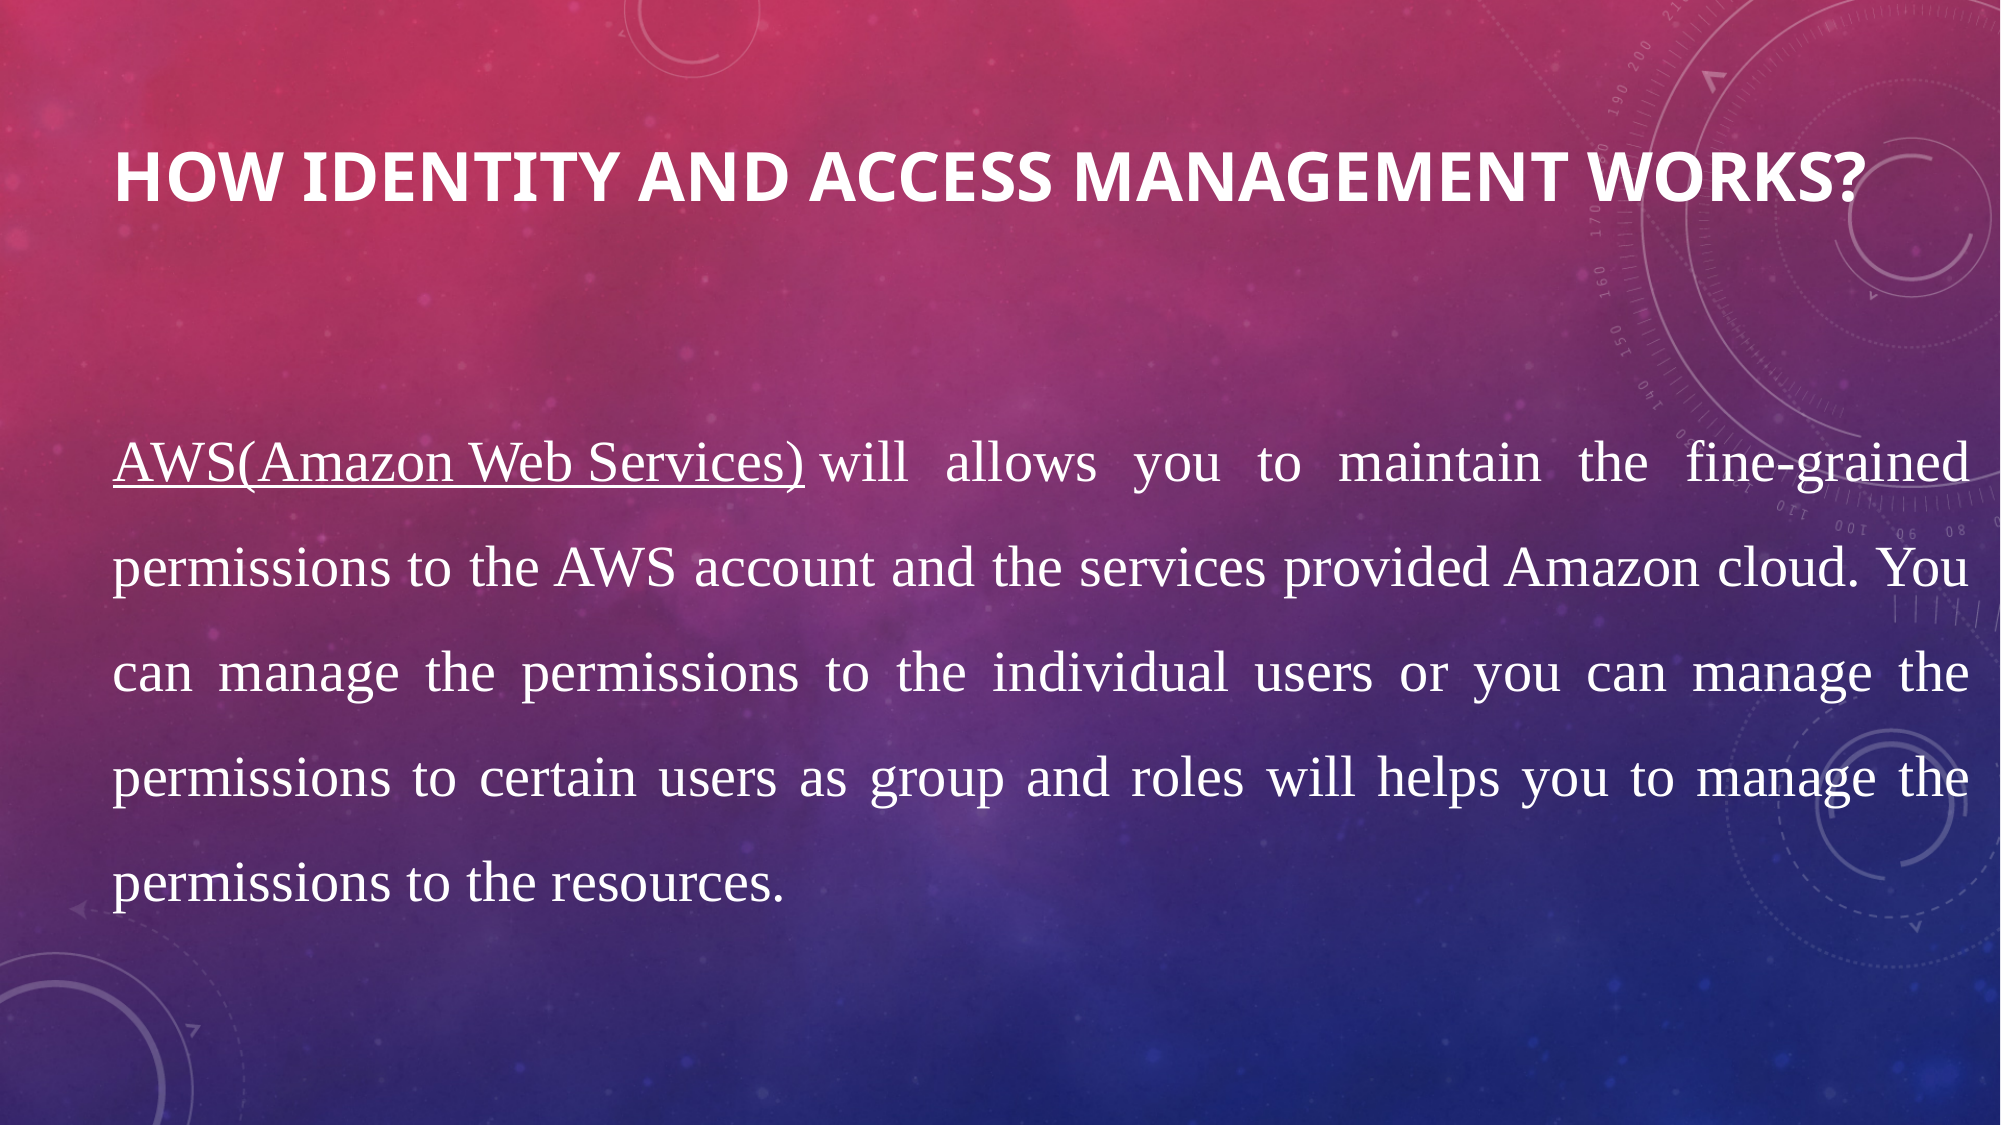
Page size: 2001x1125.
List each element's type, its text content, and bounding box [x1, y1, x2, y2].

title How Identity and Access Management Works? [97, 95, 1943, 335]
picture [0, 0, 2001, 1125]
list AWS(Amazon Web Services) will allows you to maintain the fine-grained permissions to the AWS account and the services provided Amazon cloud. You can manage the permissions to the individual users or you can manage the permissions to certain users as group and roles will helps you to manage the permissions to the resources. [97, 351, 1987, 950]
